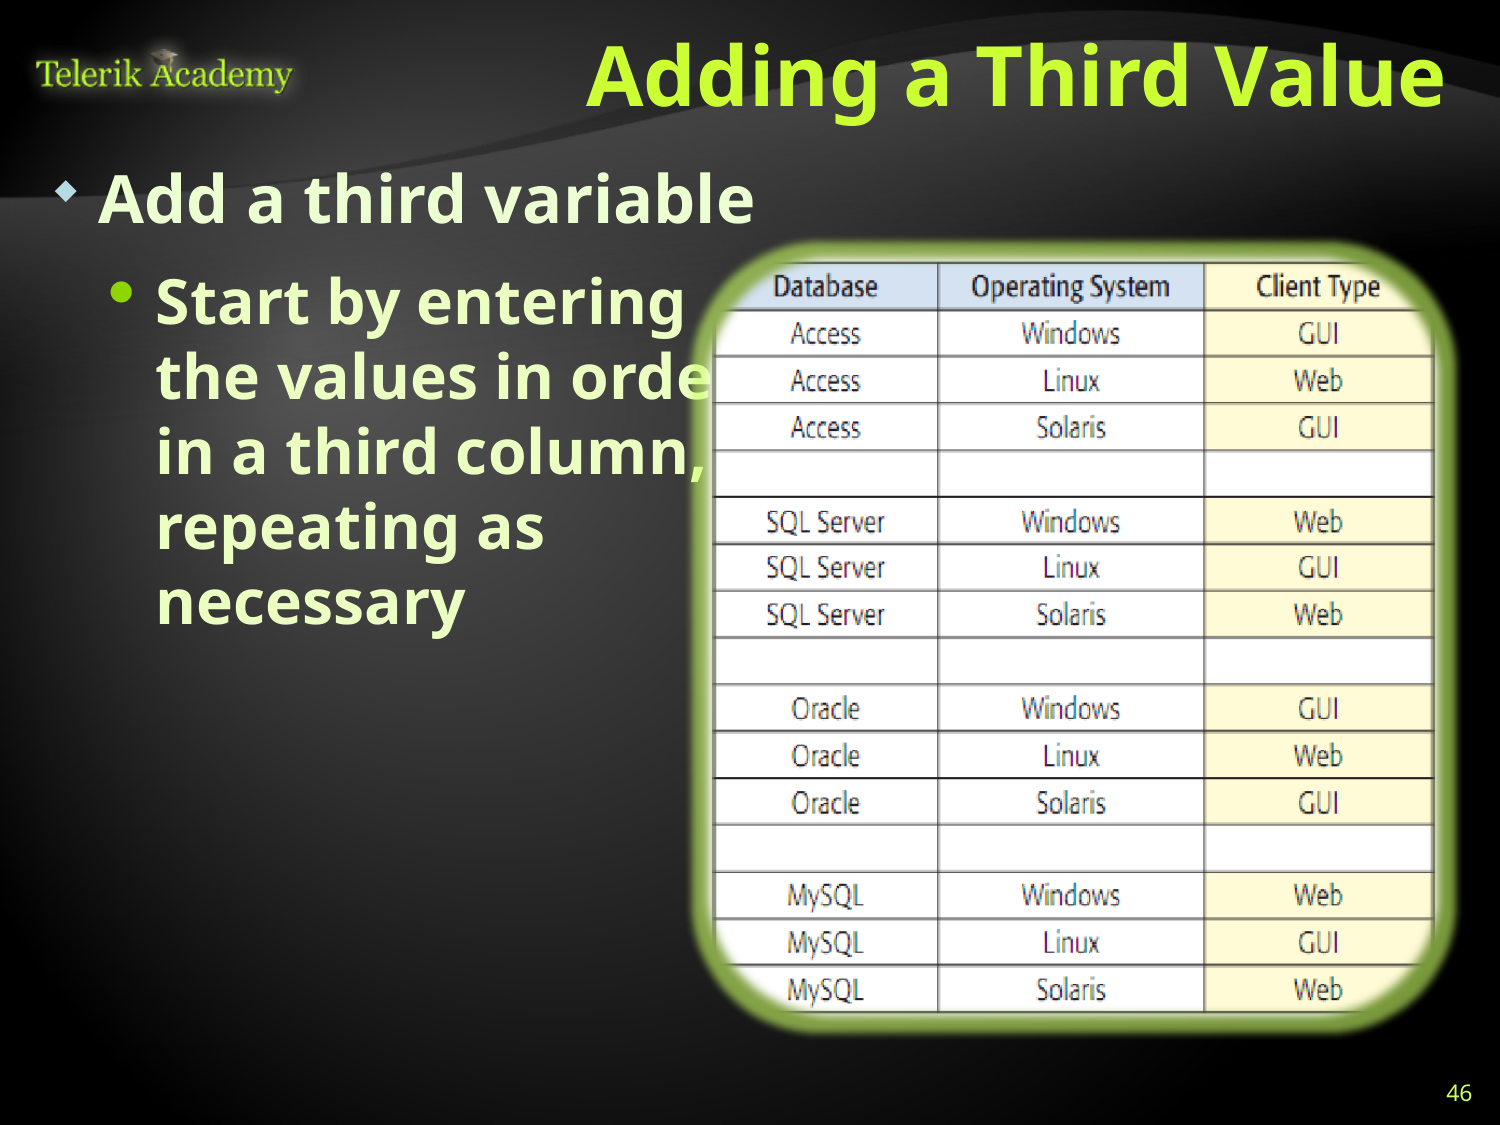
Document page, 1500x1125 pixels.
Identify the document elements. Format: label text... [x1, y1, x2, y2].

picture [0, 0, 1500, 1125]
title Adding a Third Value [300, 12, 1463, 149]
slide_number 46 [1412, 1074, 1488, 1113]
list Add a third variable Start by entering the values in order in a third column, repeating as necessary [37, 149, 1463, 1100]
